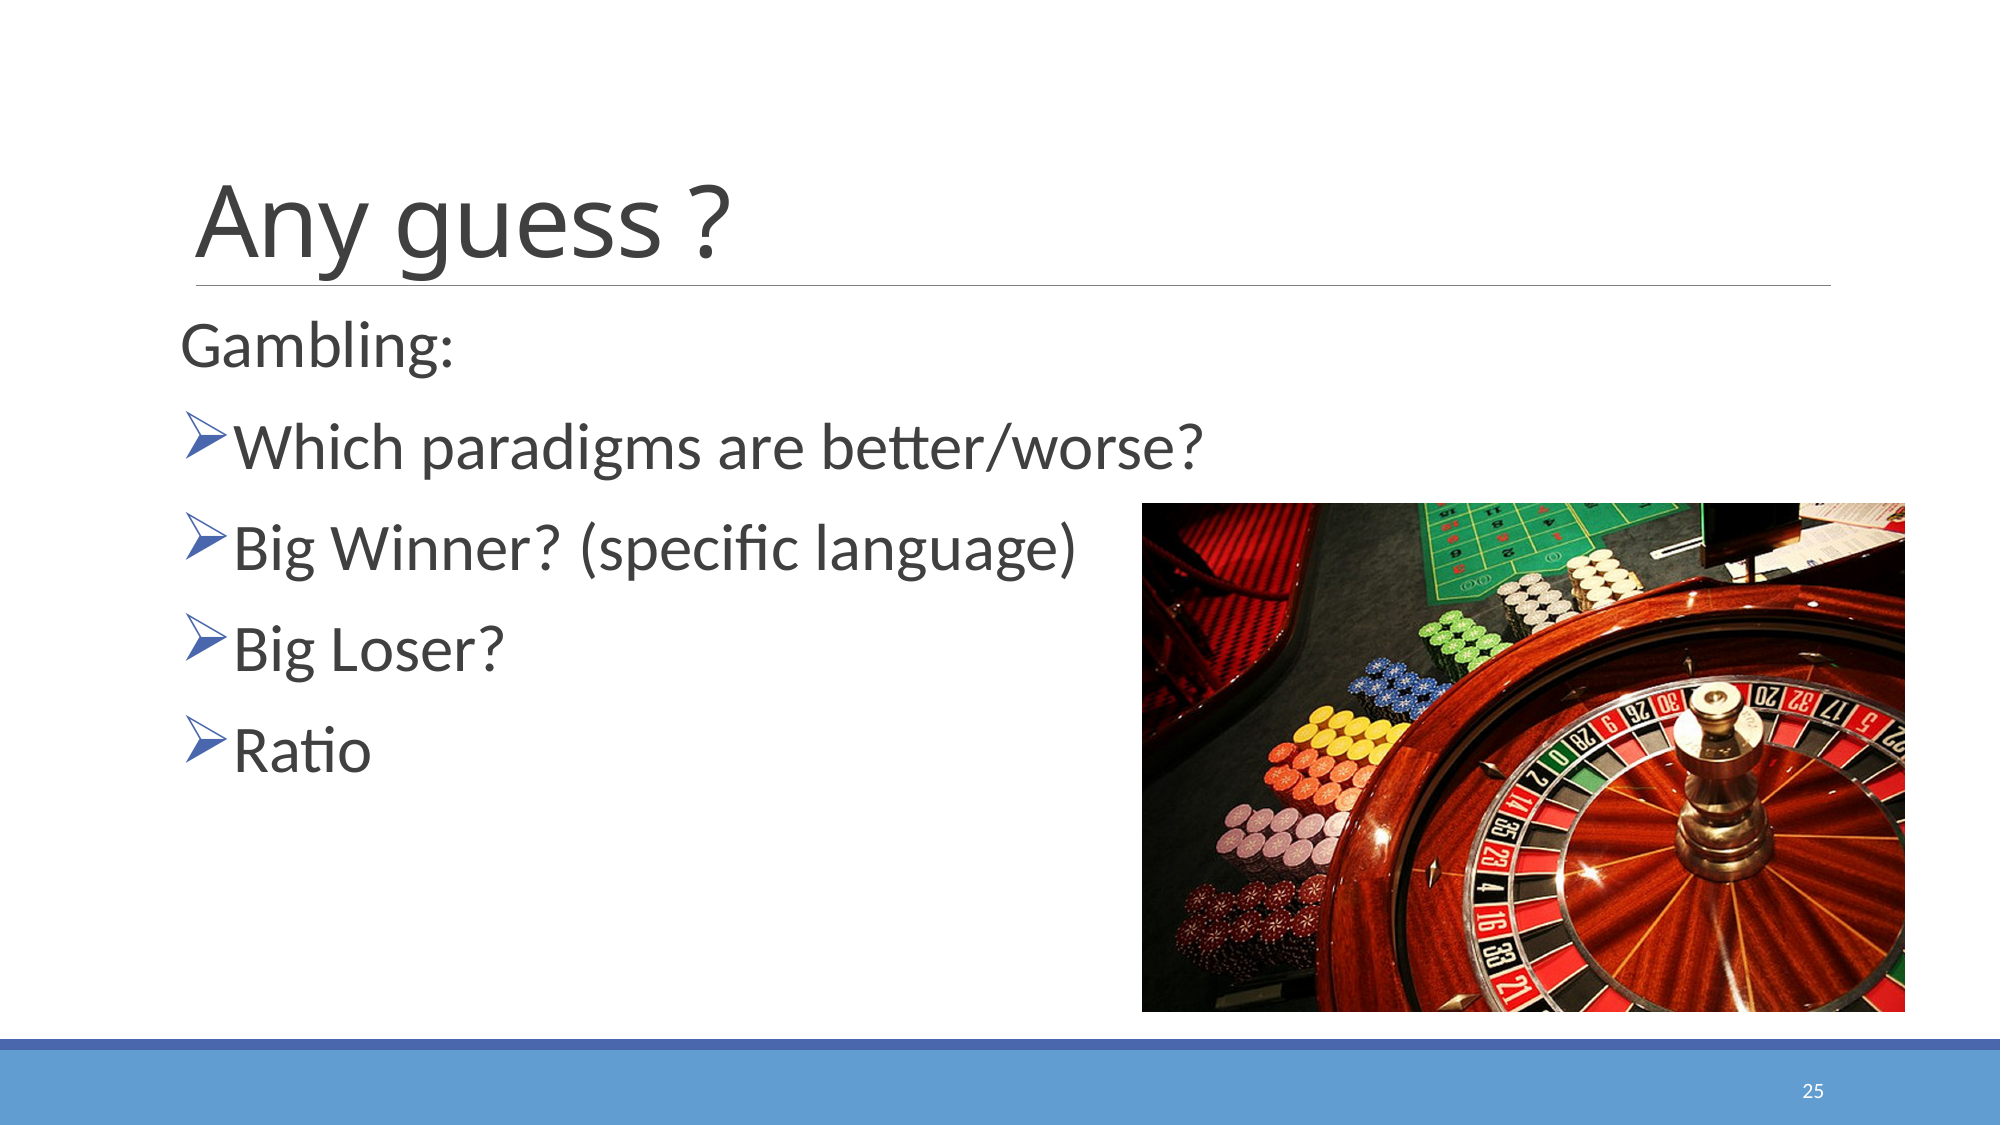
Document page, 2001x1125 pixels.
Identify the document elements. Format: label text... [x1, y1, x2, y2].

picture [1142, 502, 1905, 1012]
list Gambling: Which paradigms are better/worse? Big Winner? (specific language) Big Loser? Ratio [180, 302, 1830, 963]
title Any guess ? [180, 47, 1830, 285]
slide_number 25 [1624, 1059, 1840, 1120]
